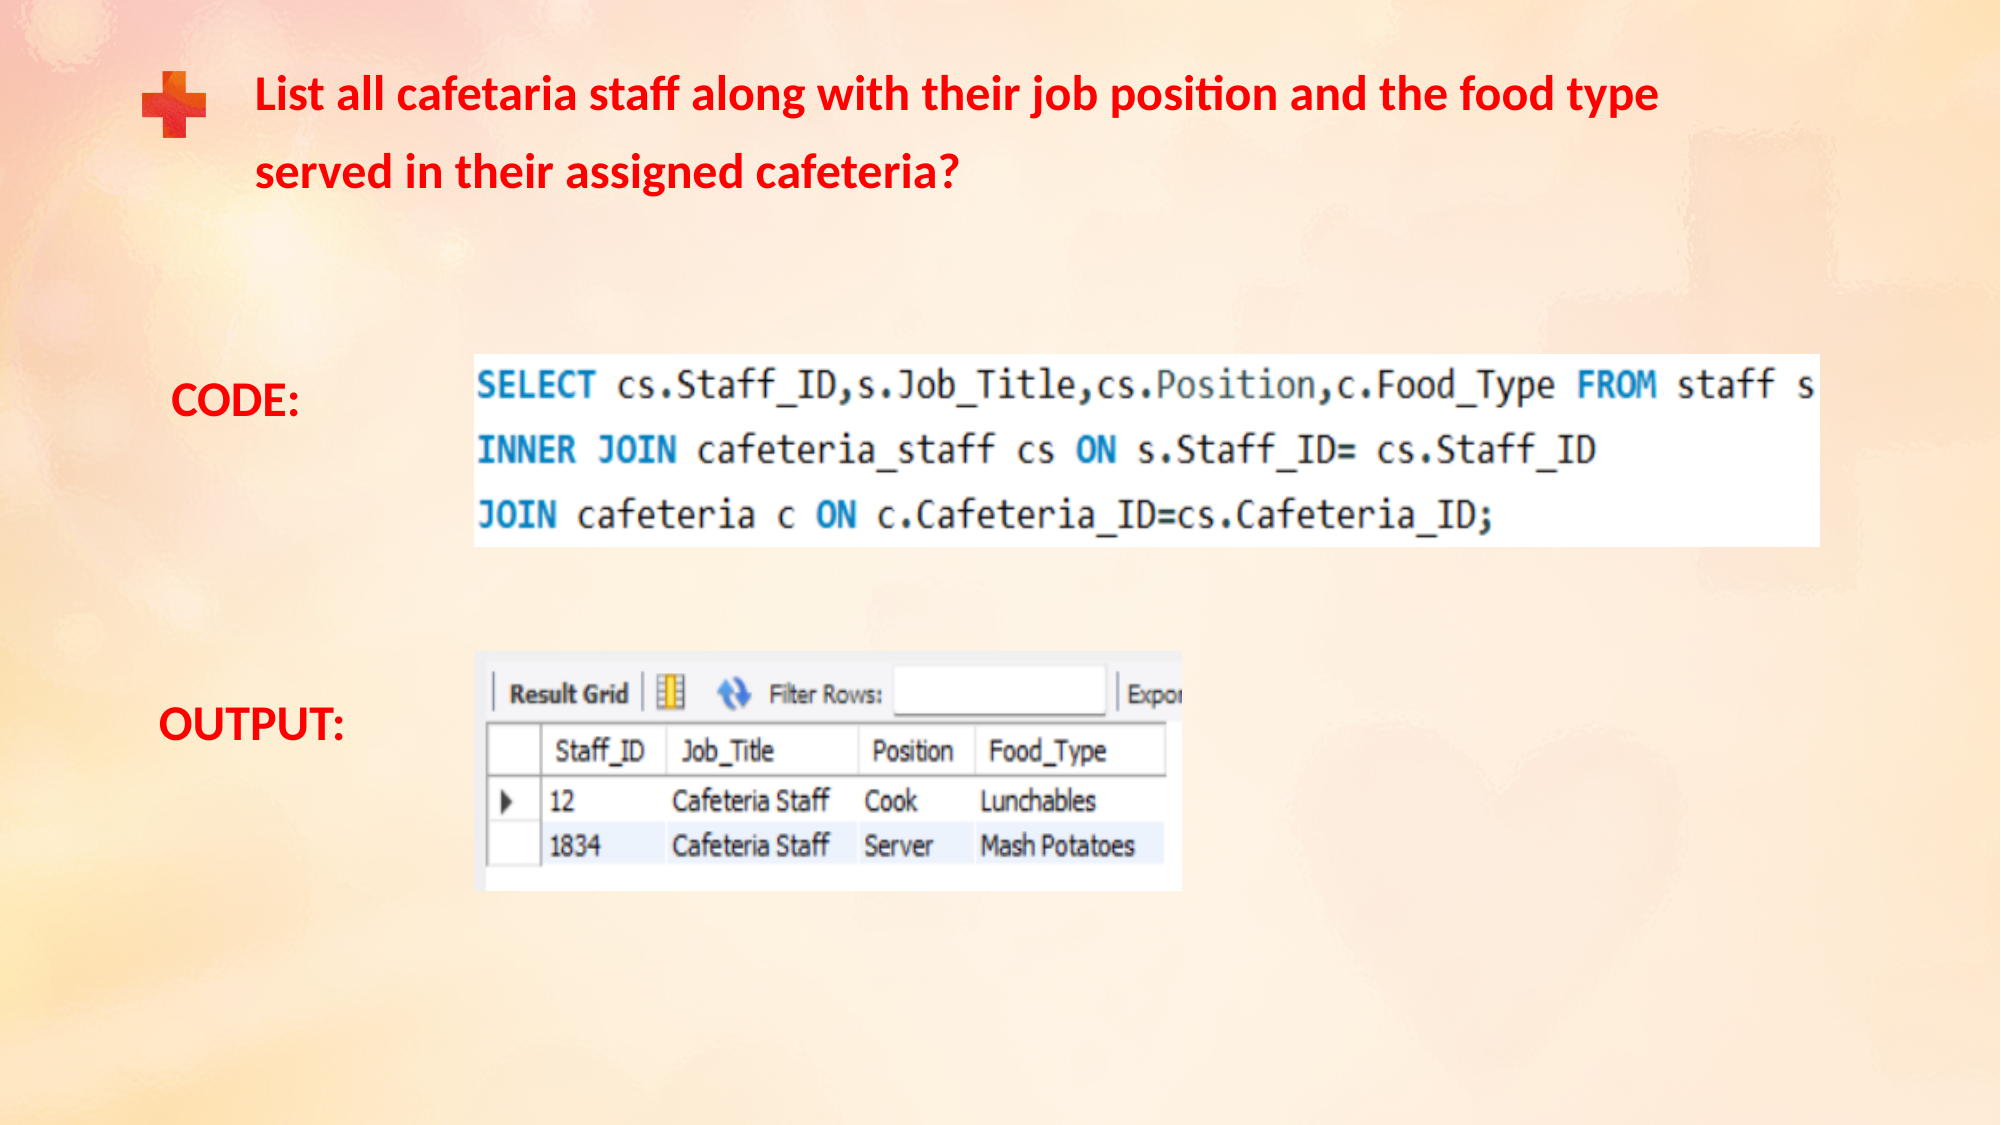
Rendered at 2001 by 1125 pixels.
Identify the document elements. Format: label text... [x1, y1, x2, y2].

text_box List all cafetaria staff along with their job position and the food type served in their assigned cafeteria? [240, 34, 1706, 217]
text_box CODE: [156, 340, 441, 435]
text_box OUTPUT: [144, 665, 441, 772]
picture [474, 651, 1182, 891]
picture [474, 354, 1820, 547]
picture [142, 71, 206, 138]
